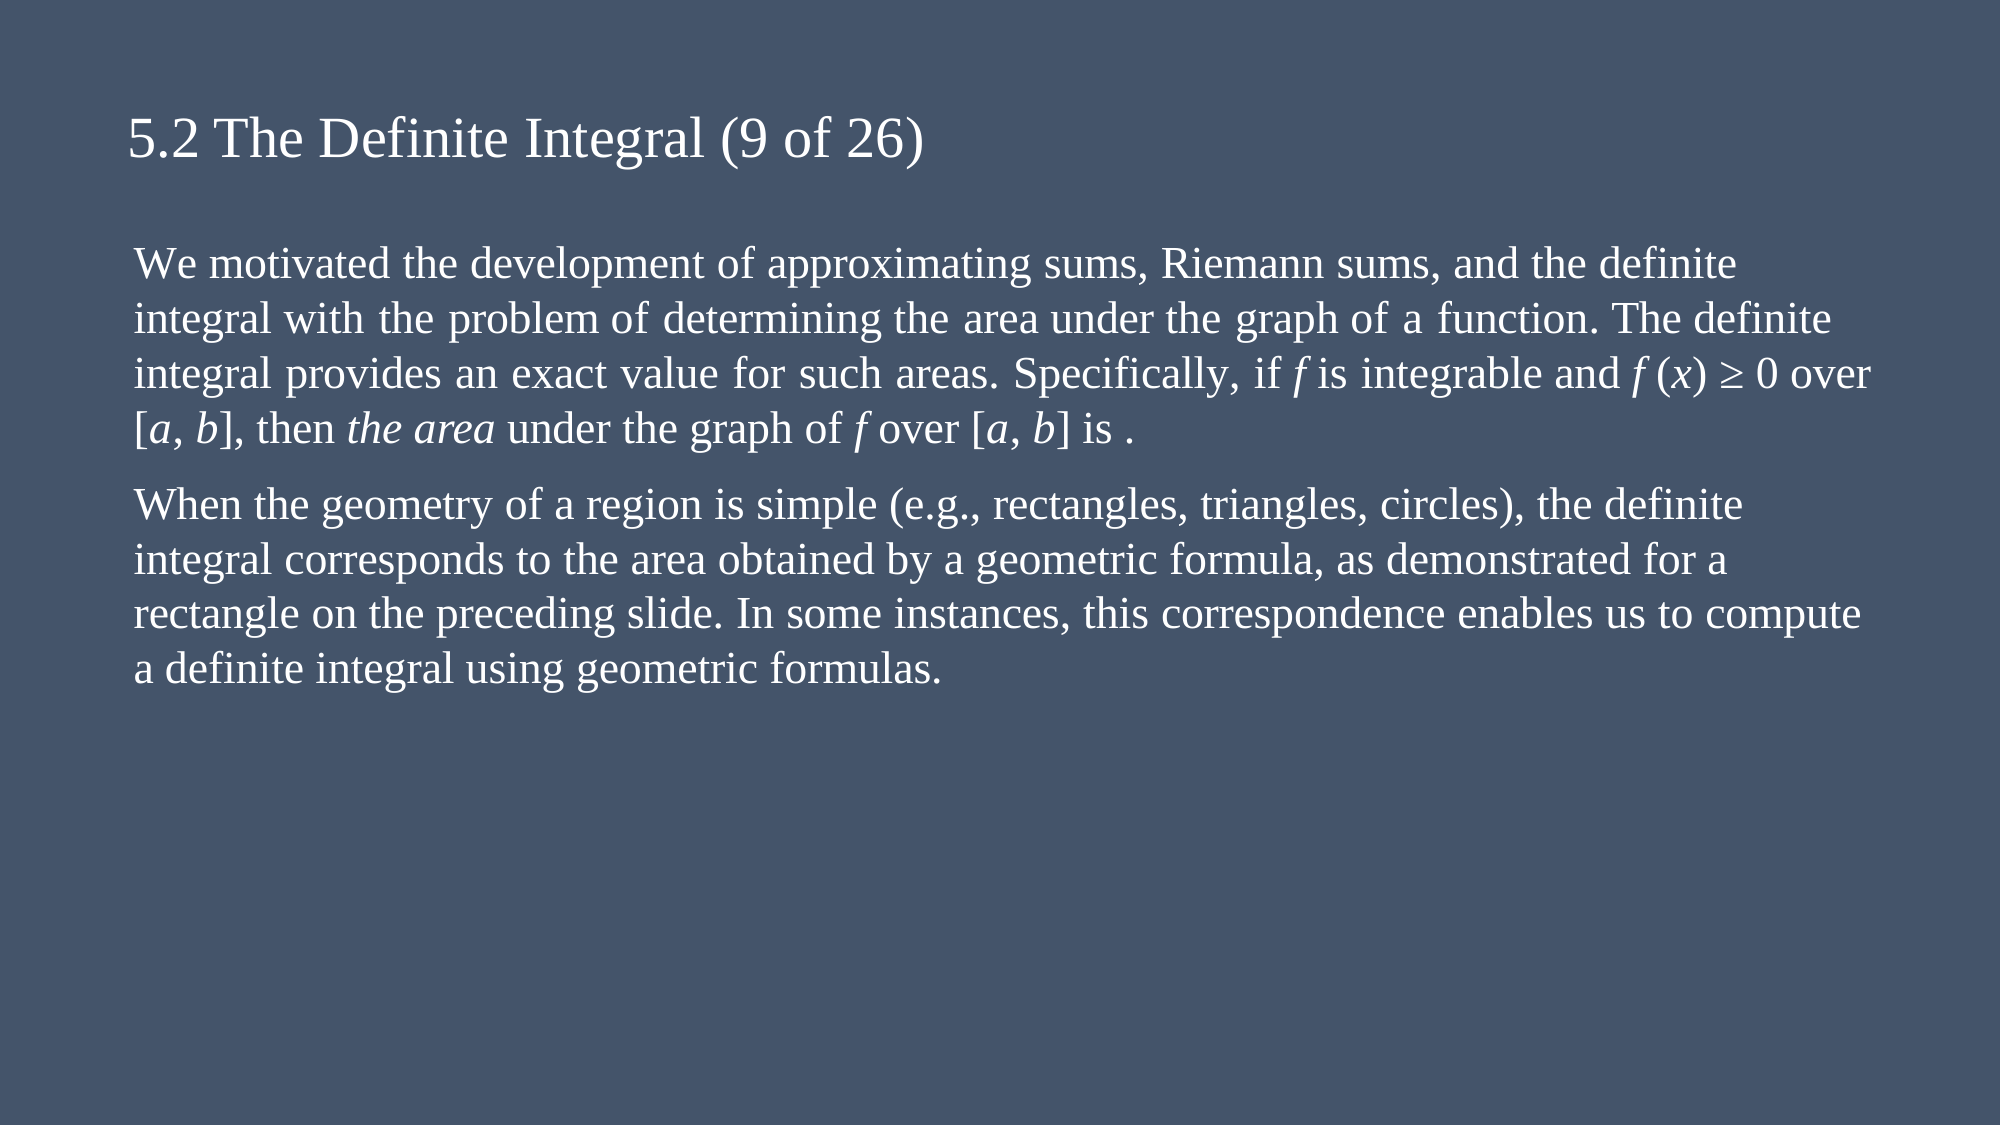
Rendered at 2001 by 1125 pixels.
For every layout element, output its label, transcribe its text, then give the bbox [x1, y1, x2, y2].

title 5.2 The Definite Integral (9 of 26) [112, 99, 1775, 203]
